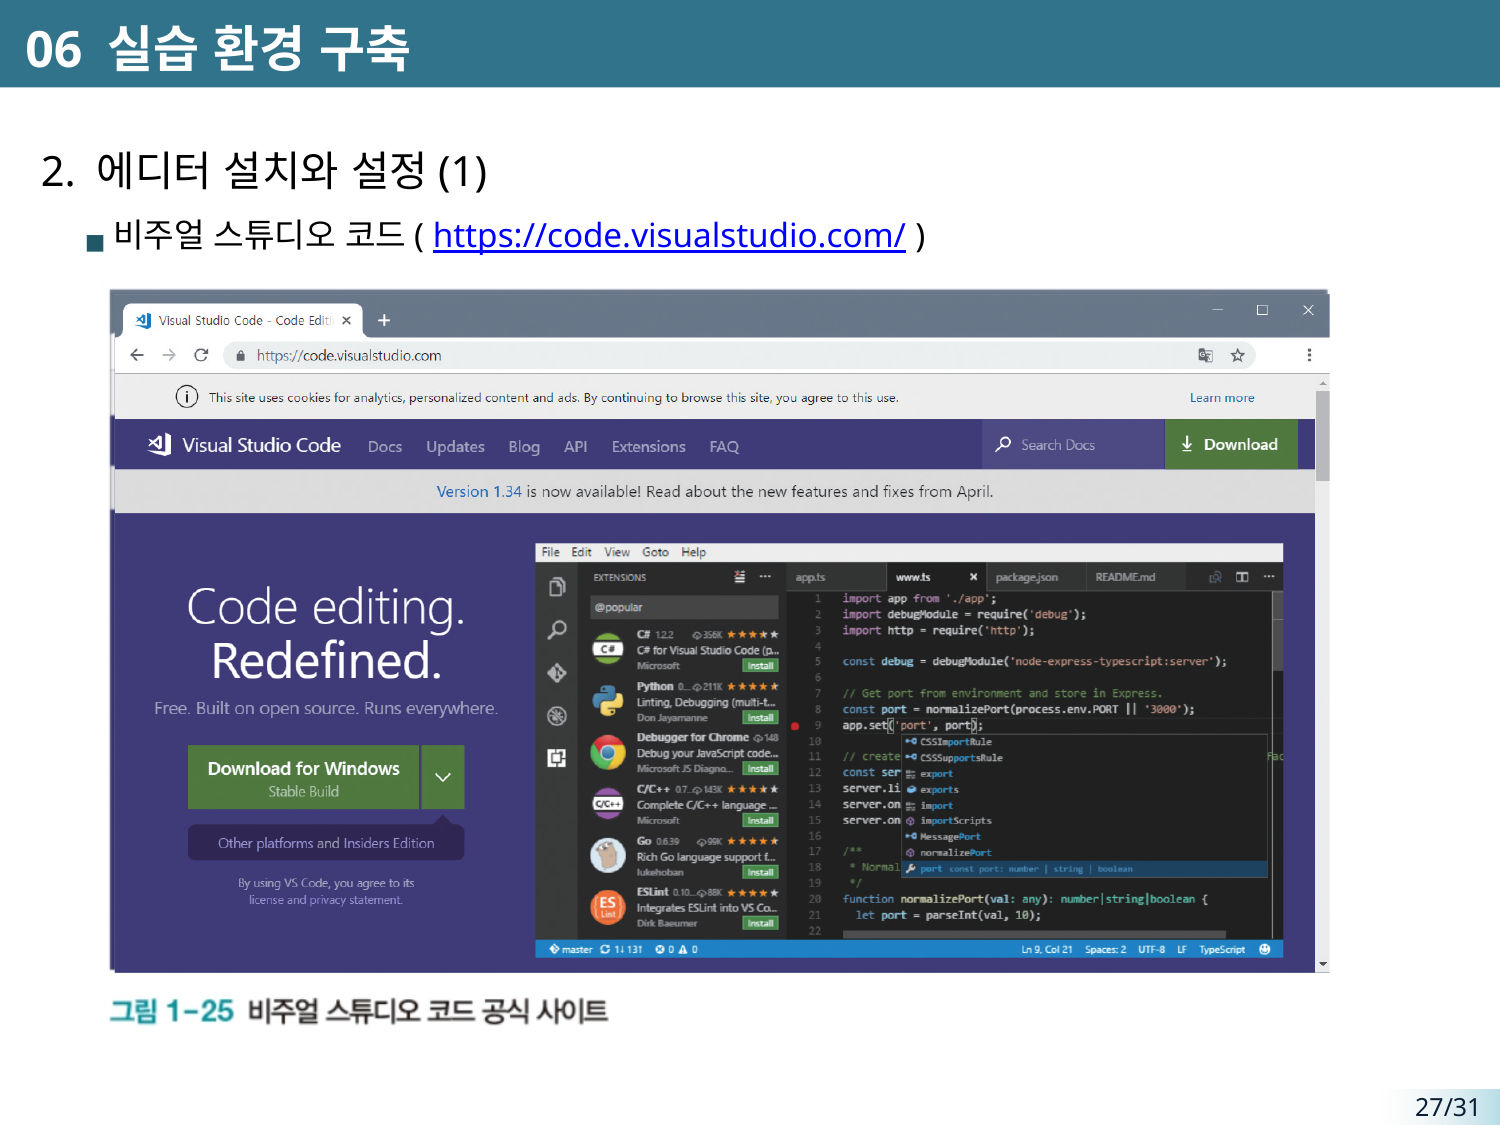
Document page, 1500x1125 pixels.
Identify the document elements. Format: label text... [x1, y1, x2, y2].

title 06 실습 환경 구축 [10, 8, 1288, 87]
picture [99, 281, 1348, 1033]
list 2. 에디터 설치와 설정(1) 비주얼 스튜디오 코드( https://code.visualstudio.com/ ) [10, 126, 1481, 1057]
